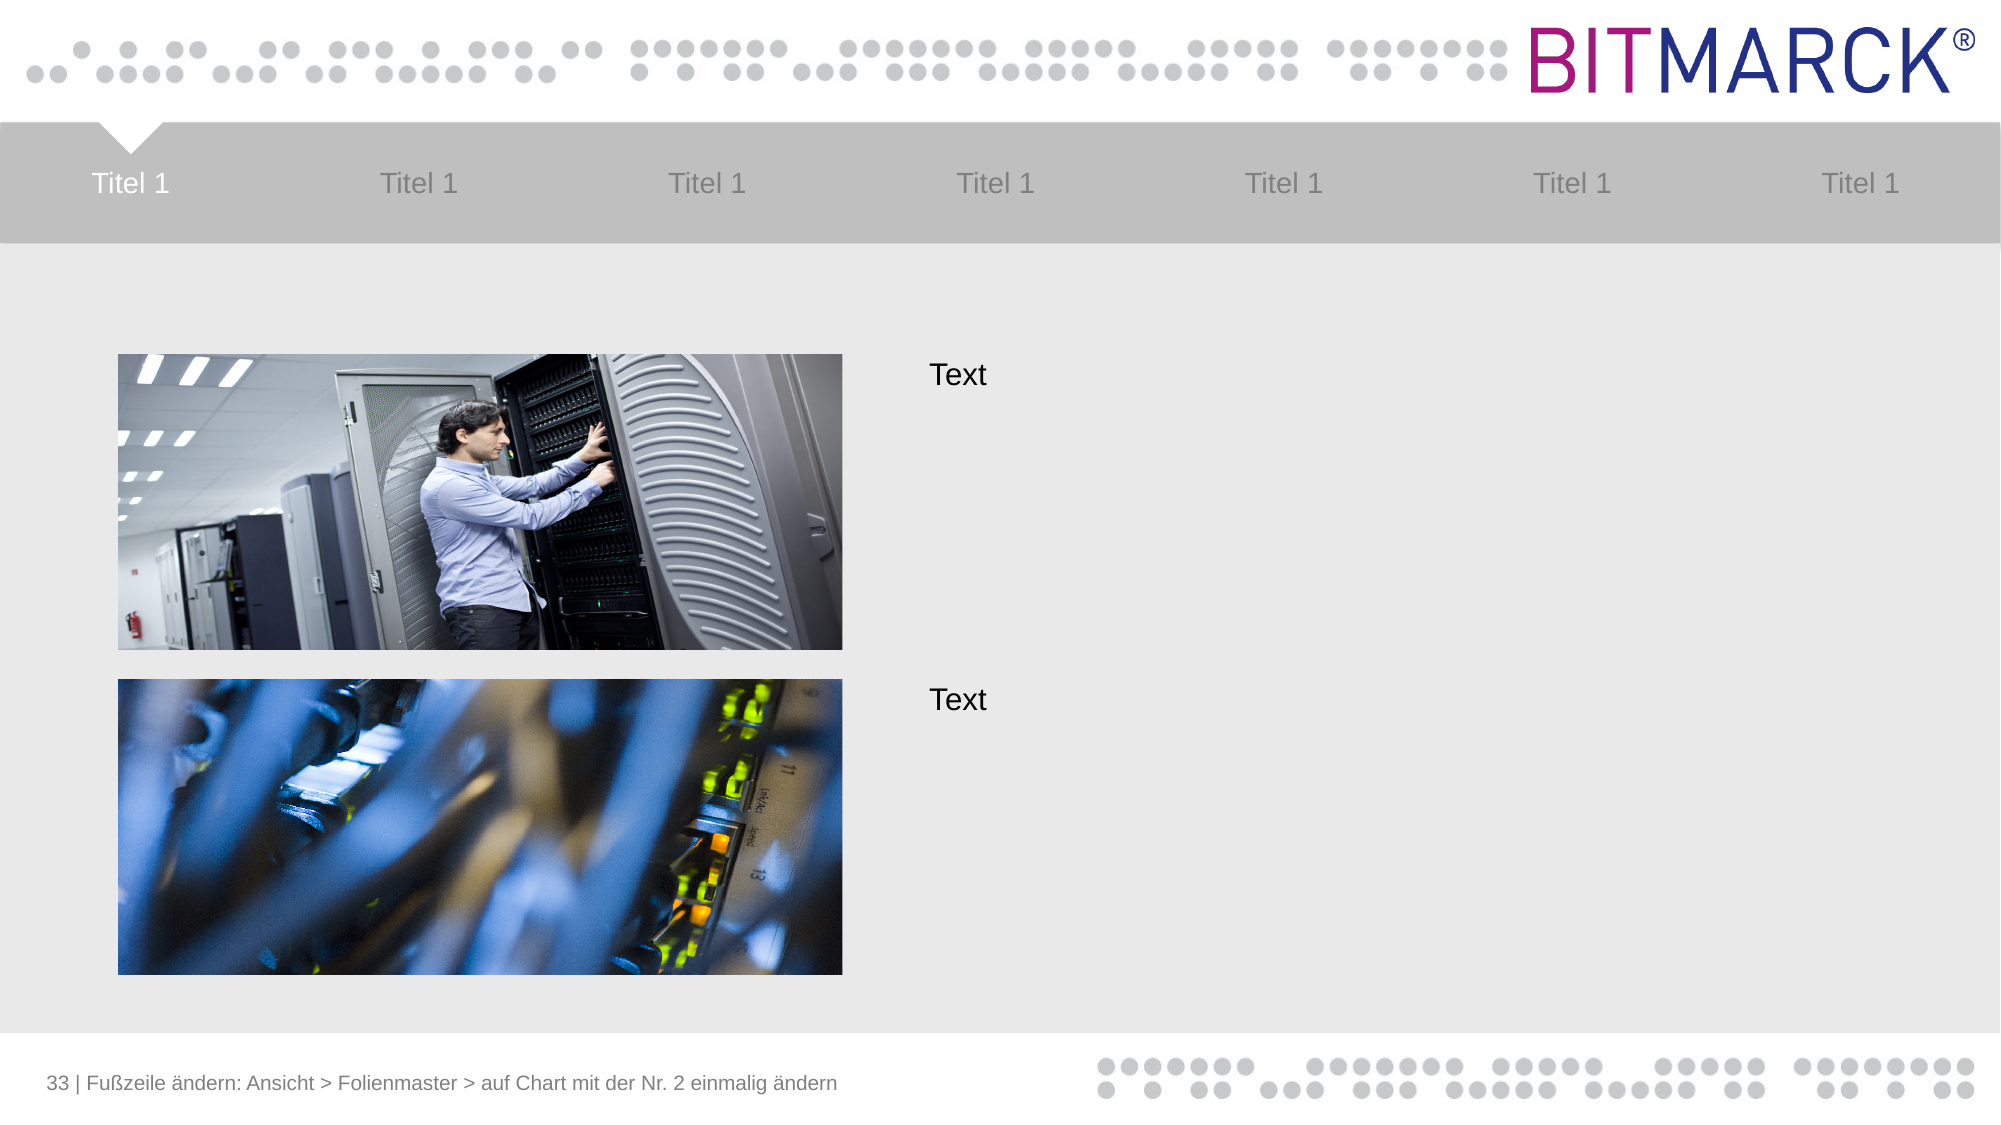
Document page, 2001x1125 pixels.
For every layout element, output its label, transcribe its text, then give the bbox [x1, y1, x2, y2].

picture [117, 678, 843, 975]
picture [1531, 27, 1975, 93]
list Text [929, 354, 1656, 393]
picture [117, 354, 843, 650]
picture [1080, 1040, 1975, 1100]
list Text [929, 679, 1656, 717]
picture [25, 22, 1508, 101]
